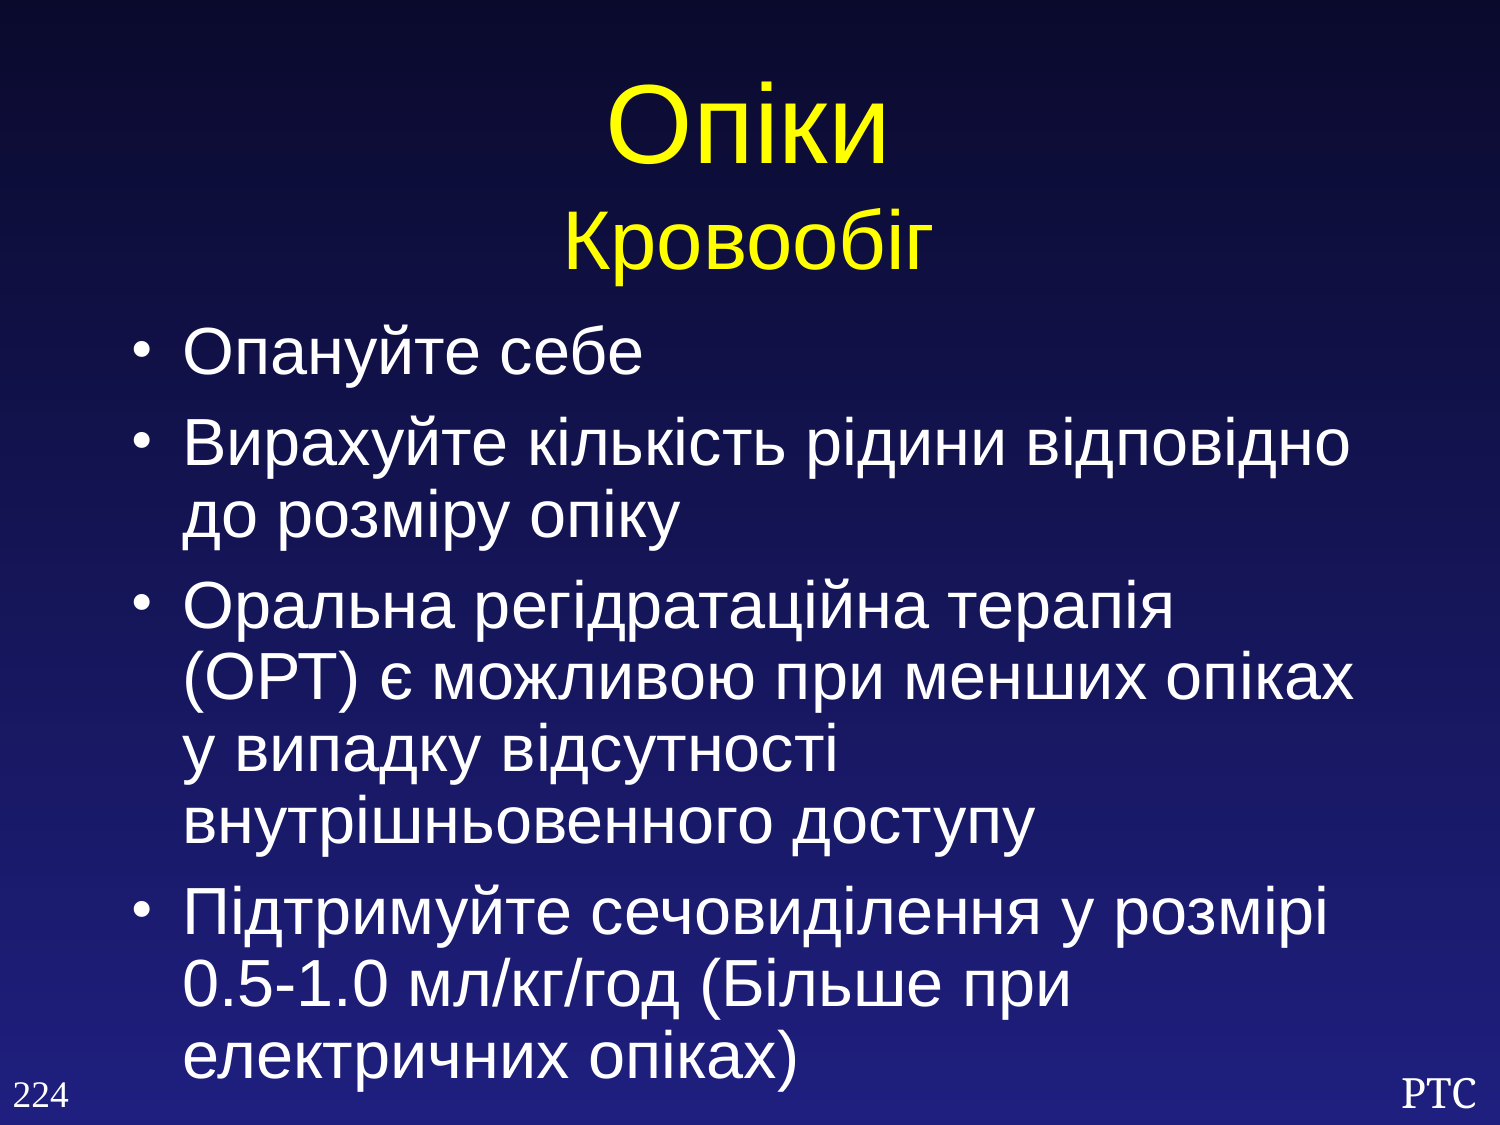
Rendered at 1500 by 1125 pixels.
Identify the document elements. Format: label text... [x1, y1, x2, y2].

text_box Опануйте себе Вирахуйте кількість рідини відповідно до розміру опіку Оральна регідратаційна терапія (ОРТ) є можливою при менших опіках у випадку відсутності внутрішньовенного доступу Підтримуйте сечовиділення у розмірі 0.5-1.0 мл/кг/год (Більше при електричних опіках) [111, 309, 1388, 1062]
text_box 224 [0, 1061, 84, 1123]
text_box Опіки Кровообіг [111, 75, 1387, 263]
